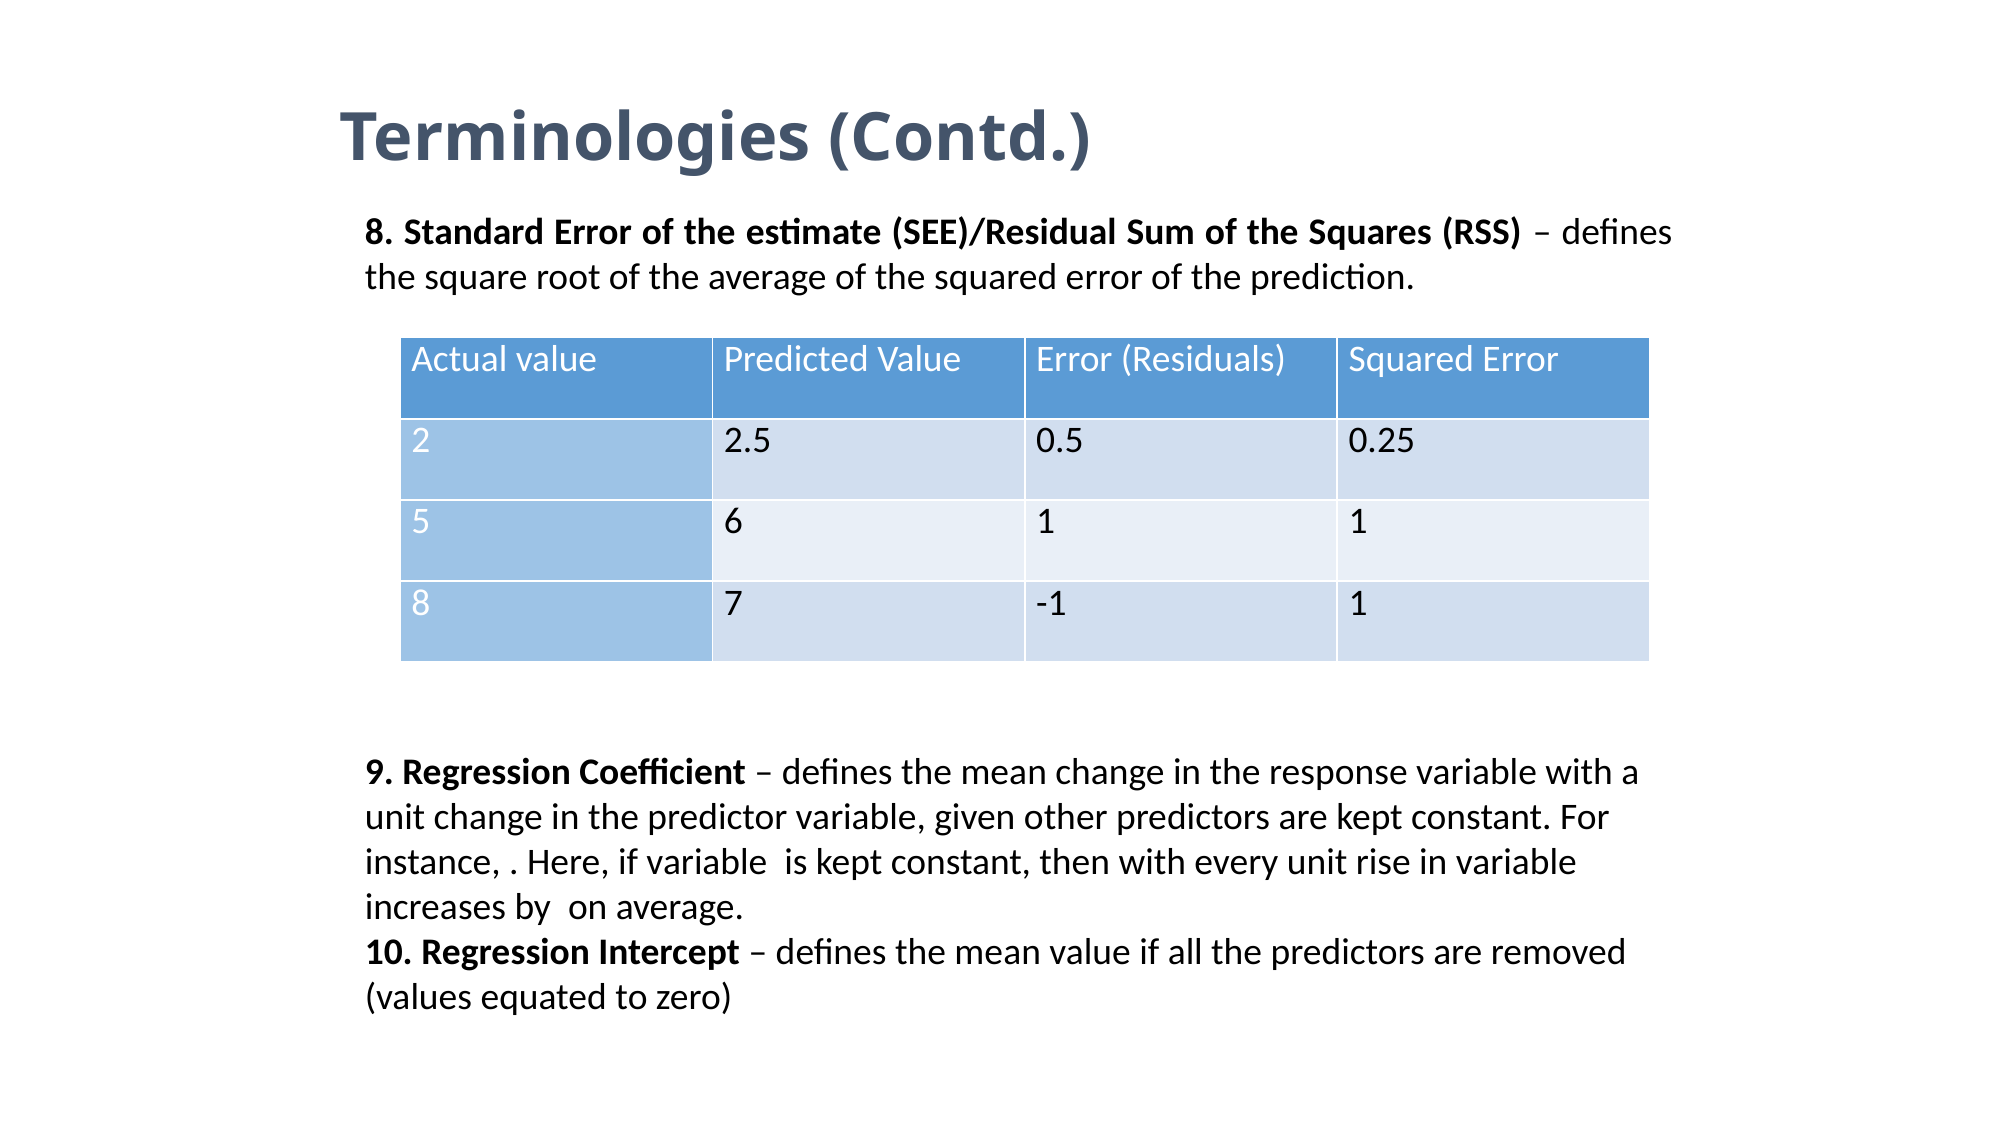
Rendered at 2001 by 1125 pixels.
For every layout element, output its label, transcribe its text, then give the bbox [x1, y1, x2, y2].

table_header Predicted Value [713, 338, 1024, 418]
table_cell 8 [401, 582, 712, 661]
table_cell 1 [1026, 501, 1336, 580]
table_cell 6 [713, 501, 1024, 580]
table_cell 1 [1338, 582, 1649, 661]
table_cell 5 [401, 501, 712, 580]
table_header Actual value [401, 338, 712, 418]
table_header Squared Error [1338, 338, 1649, 418]
table_cell 1 [1338, 501, 1649, 580]
table_cell 2 [401, 420, 712, 499]
table_cell 2.5 [713, 420, 1024, 499]
title Terminologies (Contd.) [324, 45, 1675, 233]
table_cell -1 [1026, 582, 1336, 661]
table_cell 7 [713, 582, 1024, 661]
table_cell 0.25 [1338, 420, 1649, 499]
table_header Error (Residuals) [1026, 338, 1336, 418]
table_cell 0.5 [1026, 420, 1336, 499]
